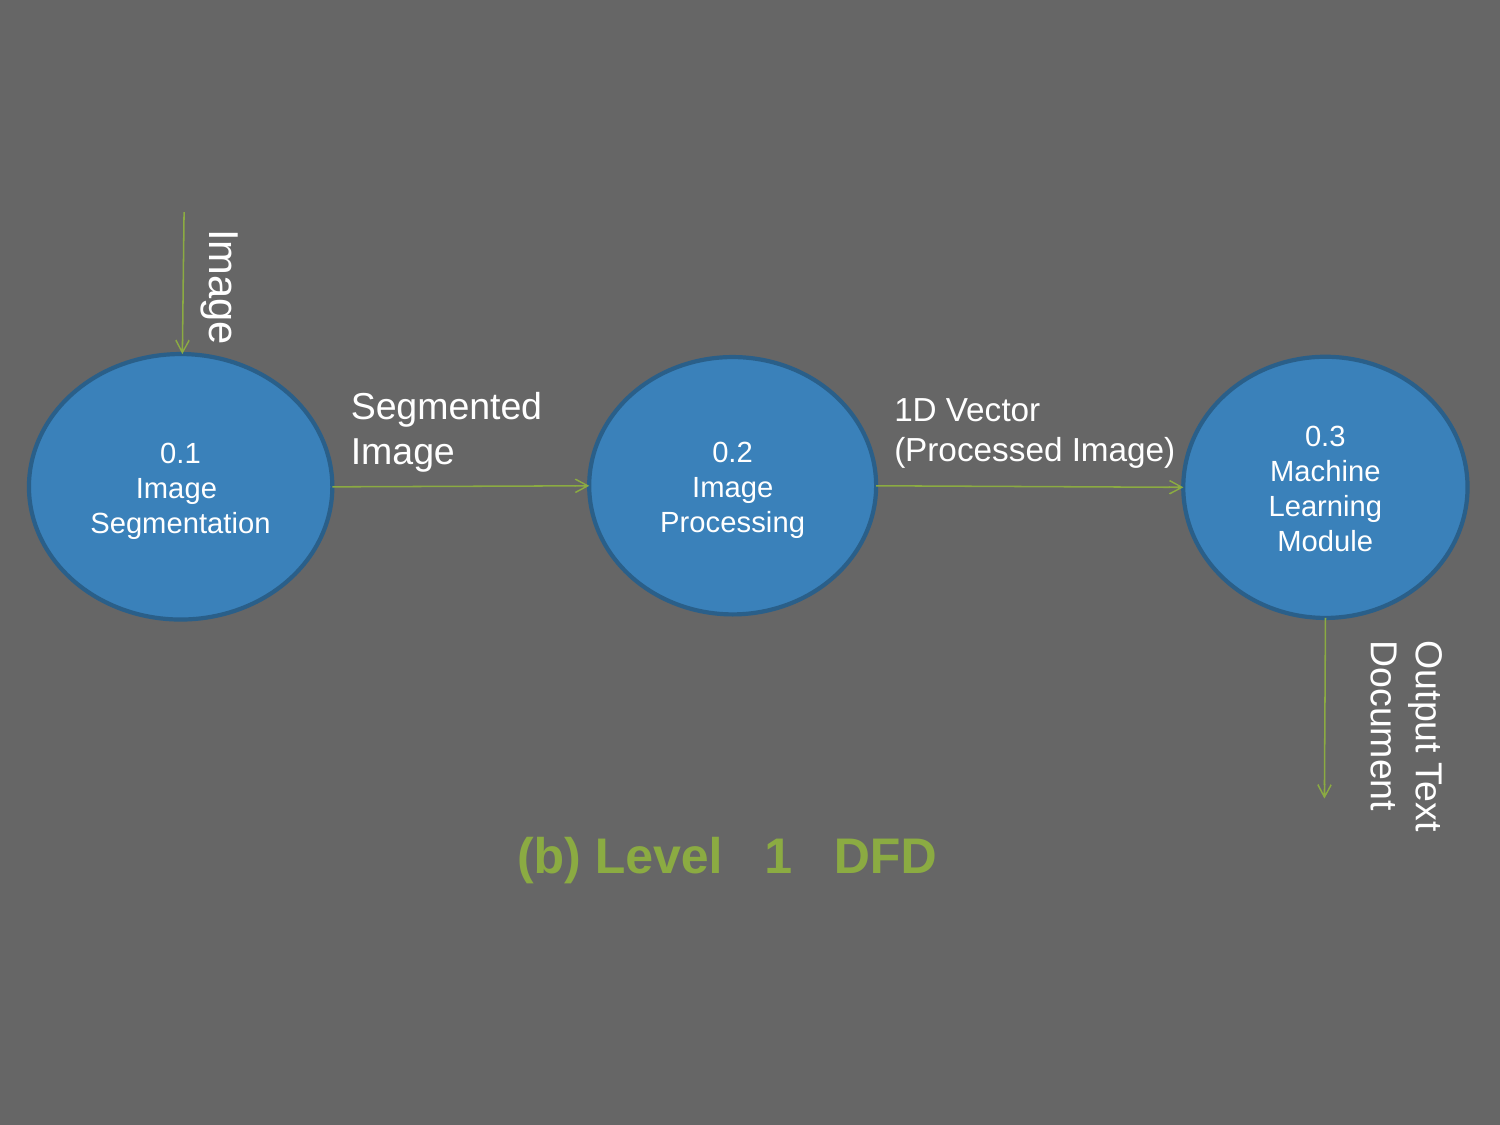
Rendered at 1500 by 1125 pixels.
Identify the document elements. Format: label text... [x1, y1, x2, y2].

text_box 0.2 Image Processing [587, 354, 879, 617]
text_box 1D Vector (Processed Image) [879, 381, 1191, 476]
text_box Segmented Image [336, 374, 568, 480]
text_box Image [177, 214, 259, 463]
text_box (b) Level 1 DFD [502, 815, 987, 891]
text_box Output Text Document [1339, 625, 1461, 874]
text_box 0.1 Image Segmentation [26, 351, 335, 622]
text_box 0.3 Machine Learning Module [1181, 354, 1470, 621]
